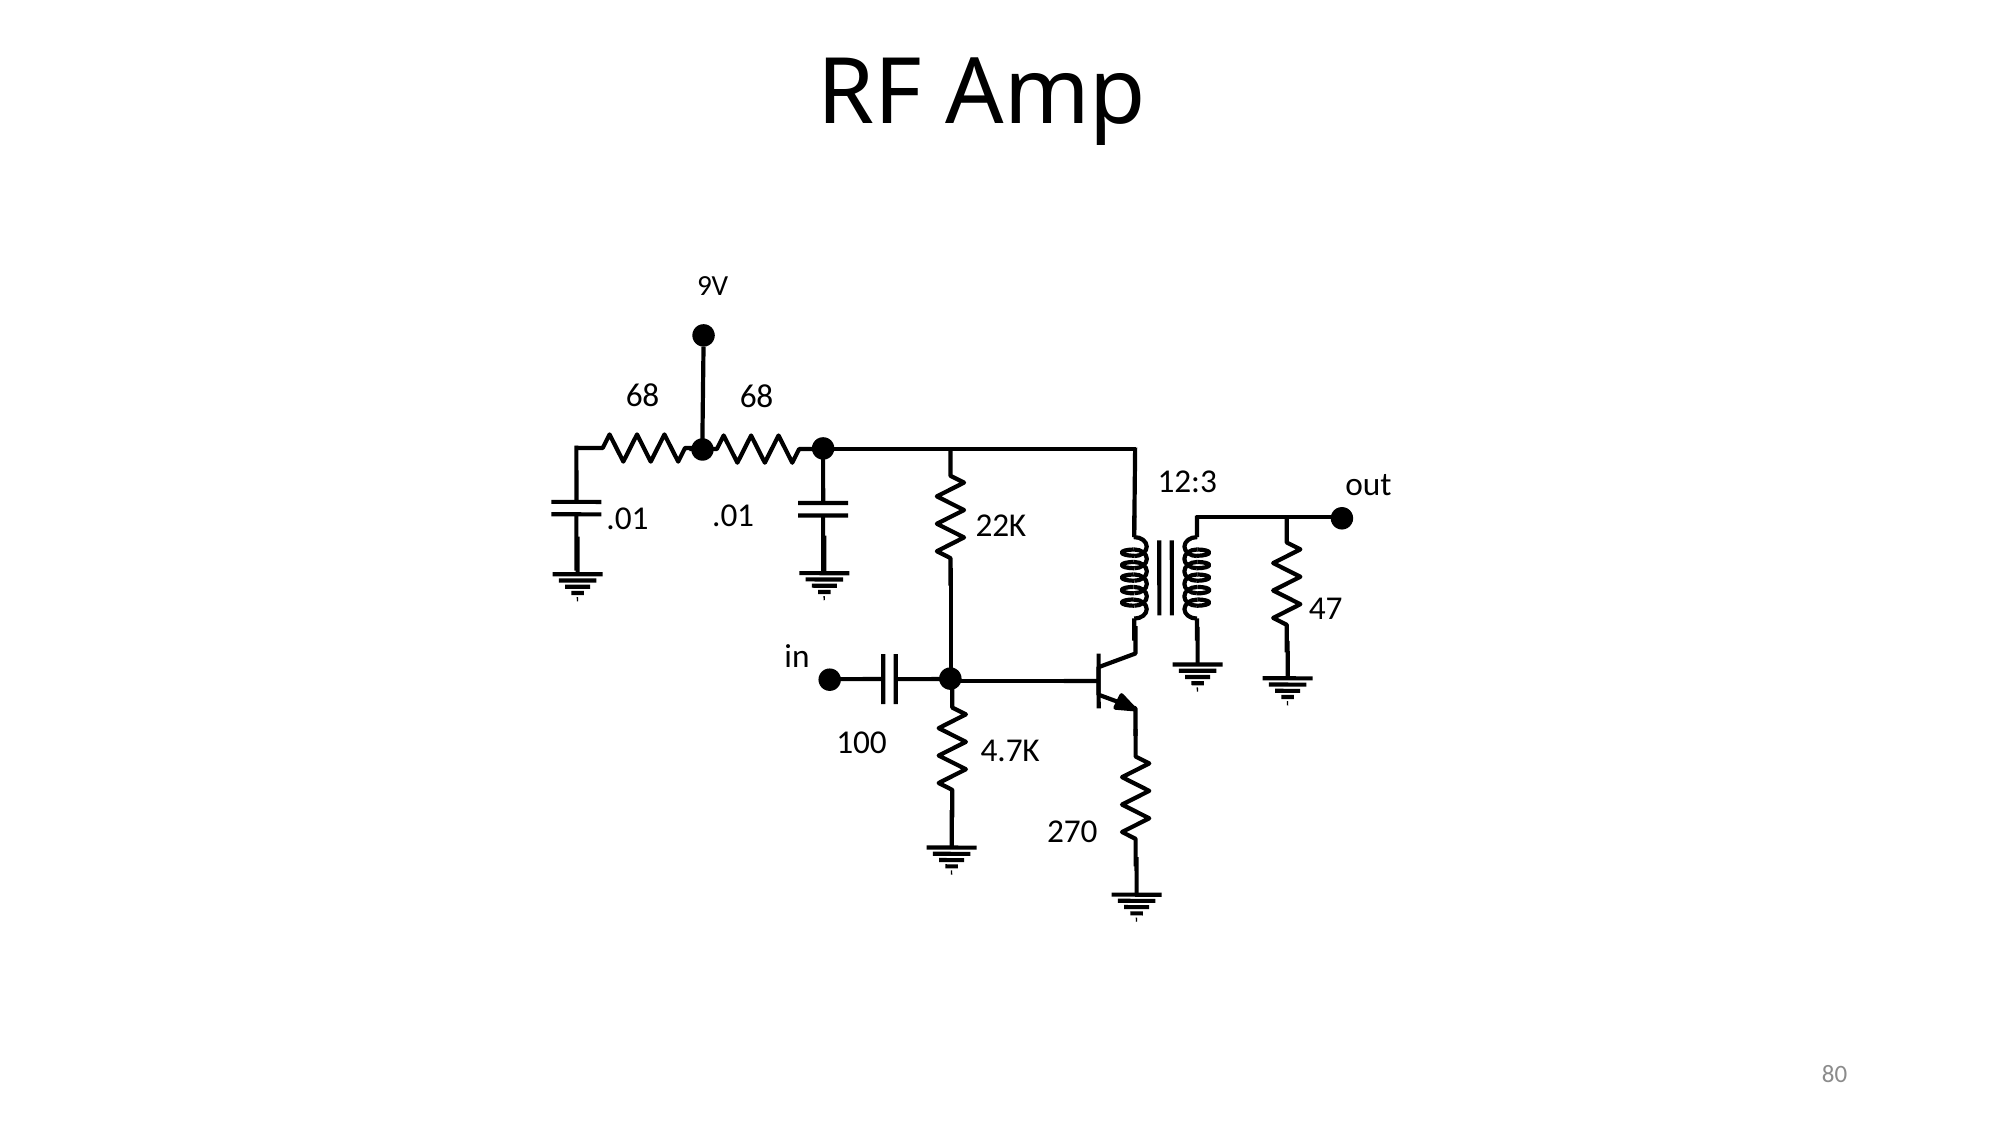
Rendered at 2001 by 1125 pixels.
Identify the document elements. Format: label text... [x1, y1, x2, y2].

slide_number 80 [1412, 1042, 1863, 1103]
title RF Amp [119, 22, 1845, 165]
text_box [551, 258, 1449, 920]
